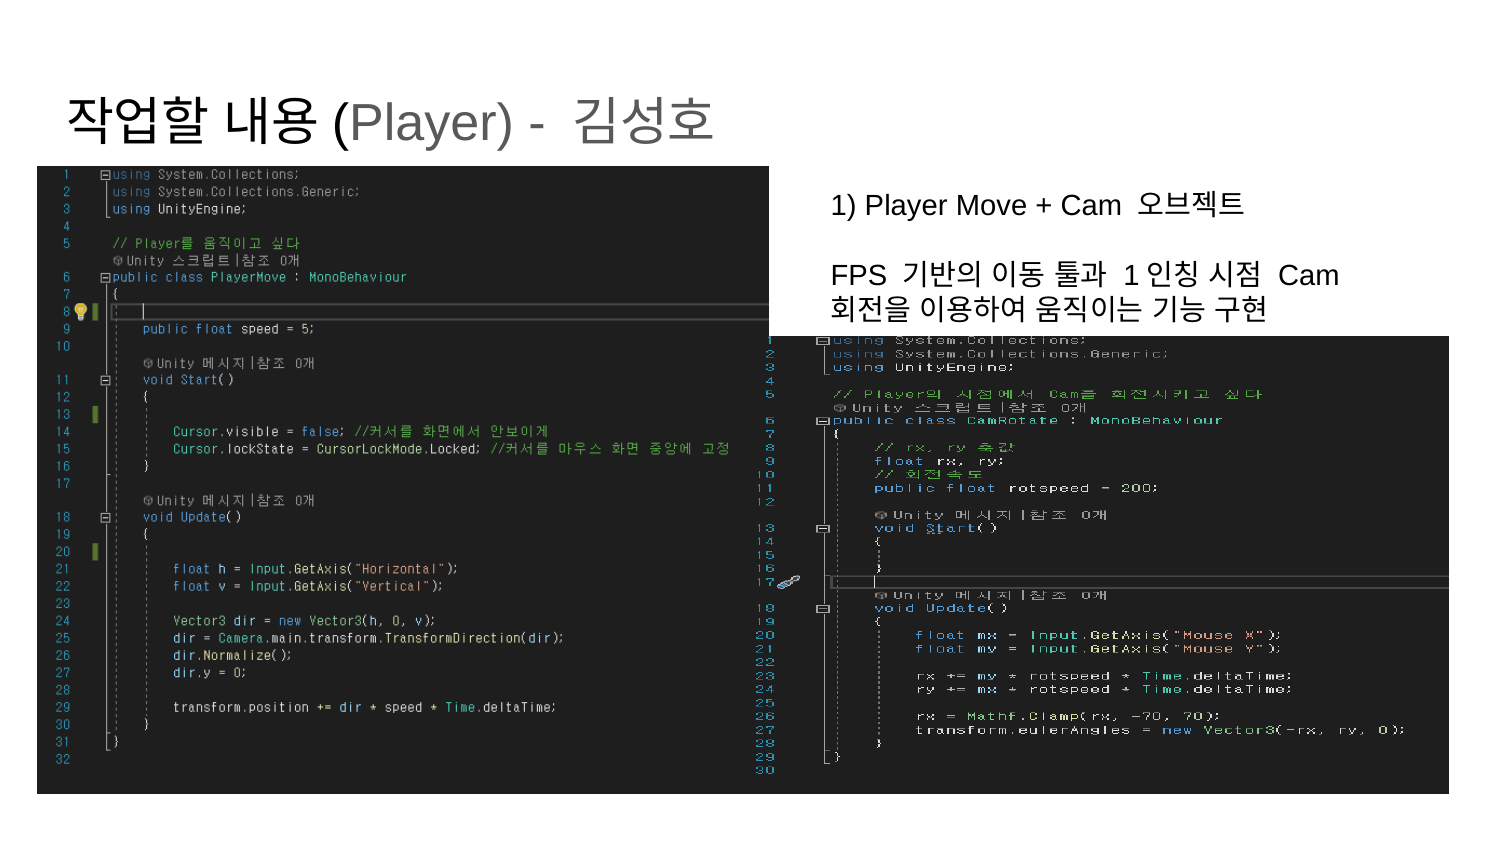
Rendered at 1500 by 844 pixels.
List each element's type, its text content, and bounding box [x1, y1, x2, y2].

text_box 1) Player Move + Cam 오브젝트 FPS 기반의 이동 툴과 1인칭 시점 Cam 회전을 이용하여 움직이는 기능 구현 [815, 171, 1431, 334]
title 작업할 내용(Player) - 김성호 [51, 72, 1449, 167]
picture [37, 166, 1450, 794]
